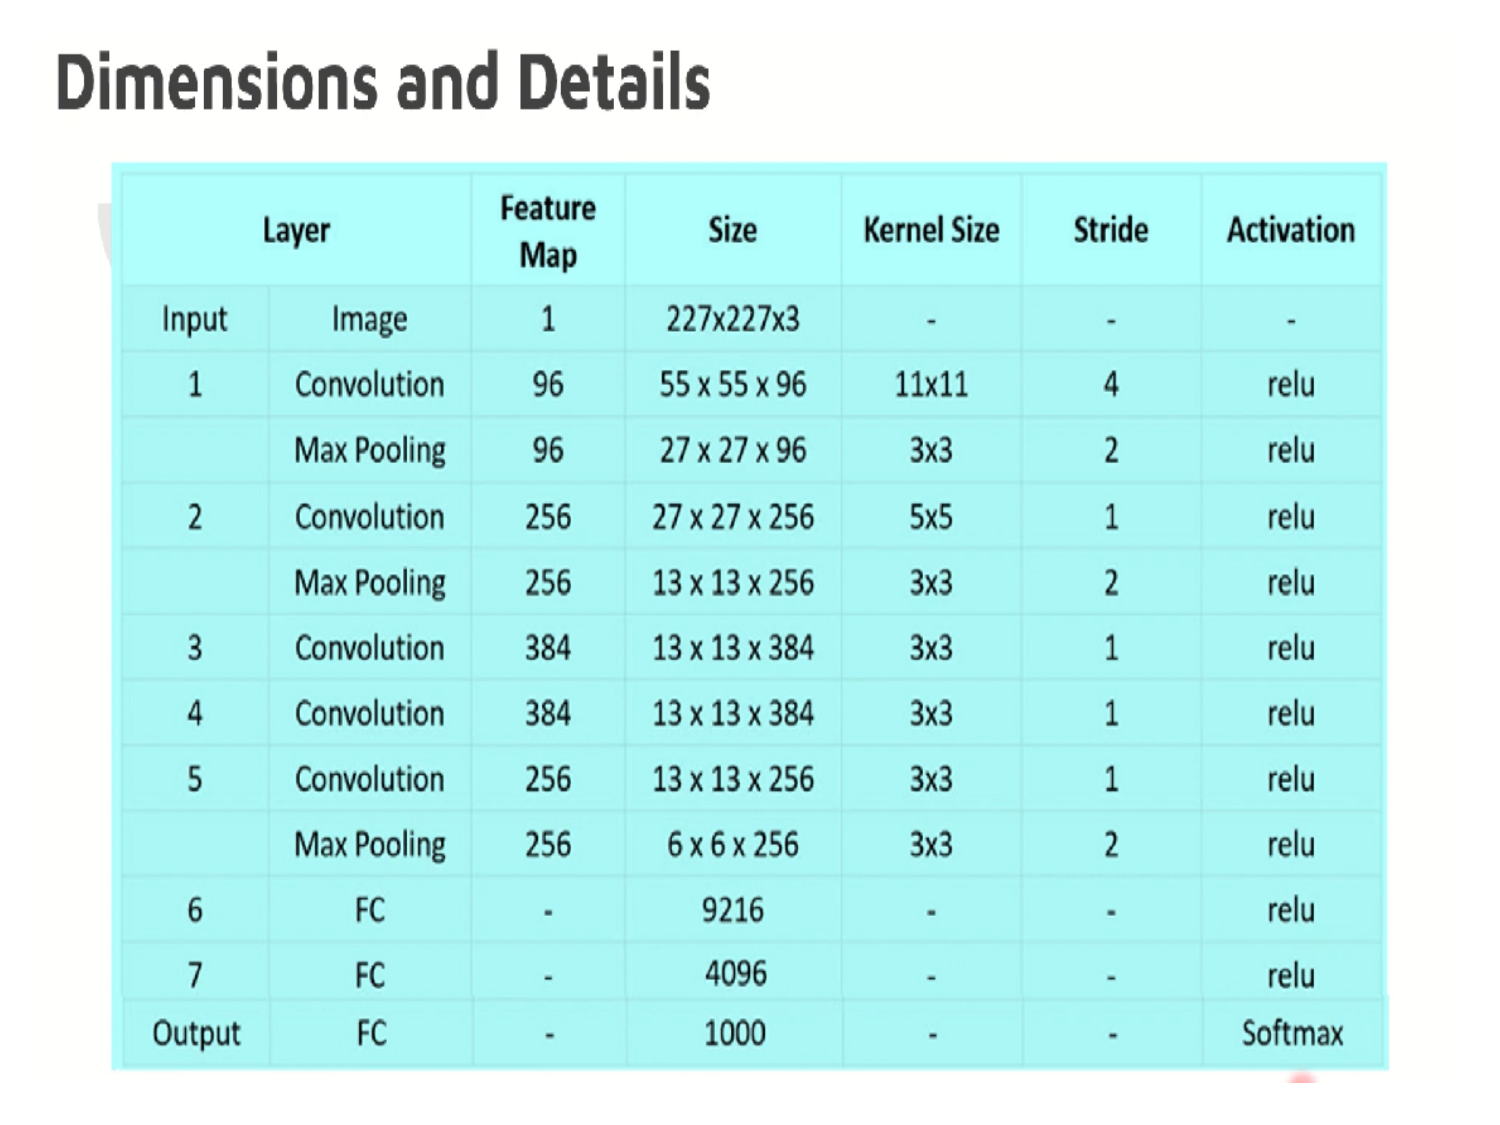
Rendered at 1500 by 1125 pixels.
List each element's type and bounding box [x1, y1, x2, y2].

picture [34, 34, 1454, 1083]
